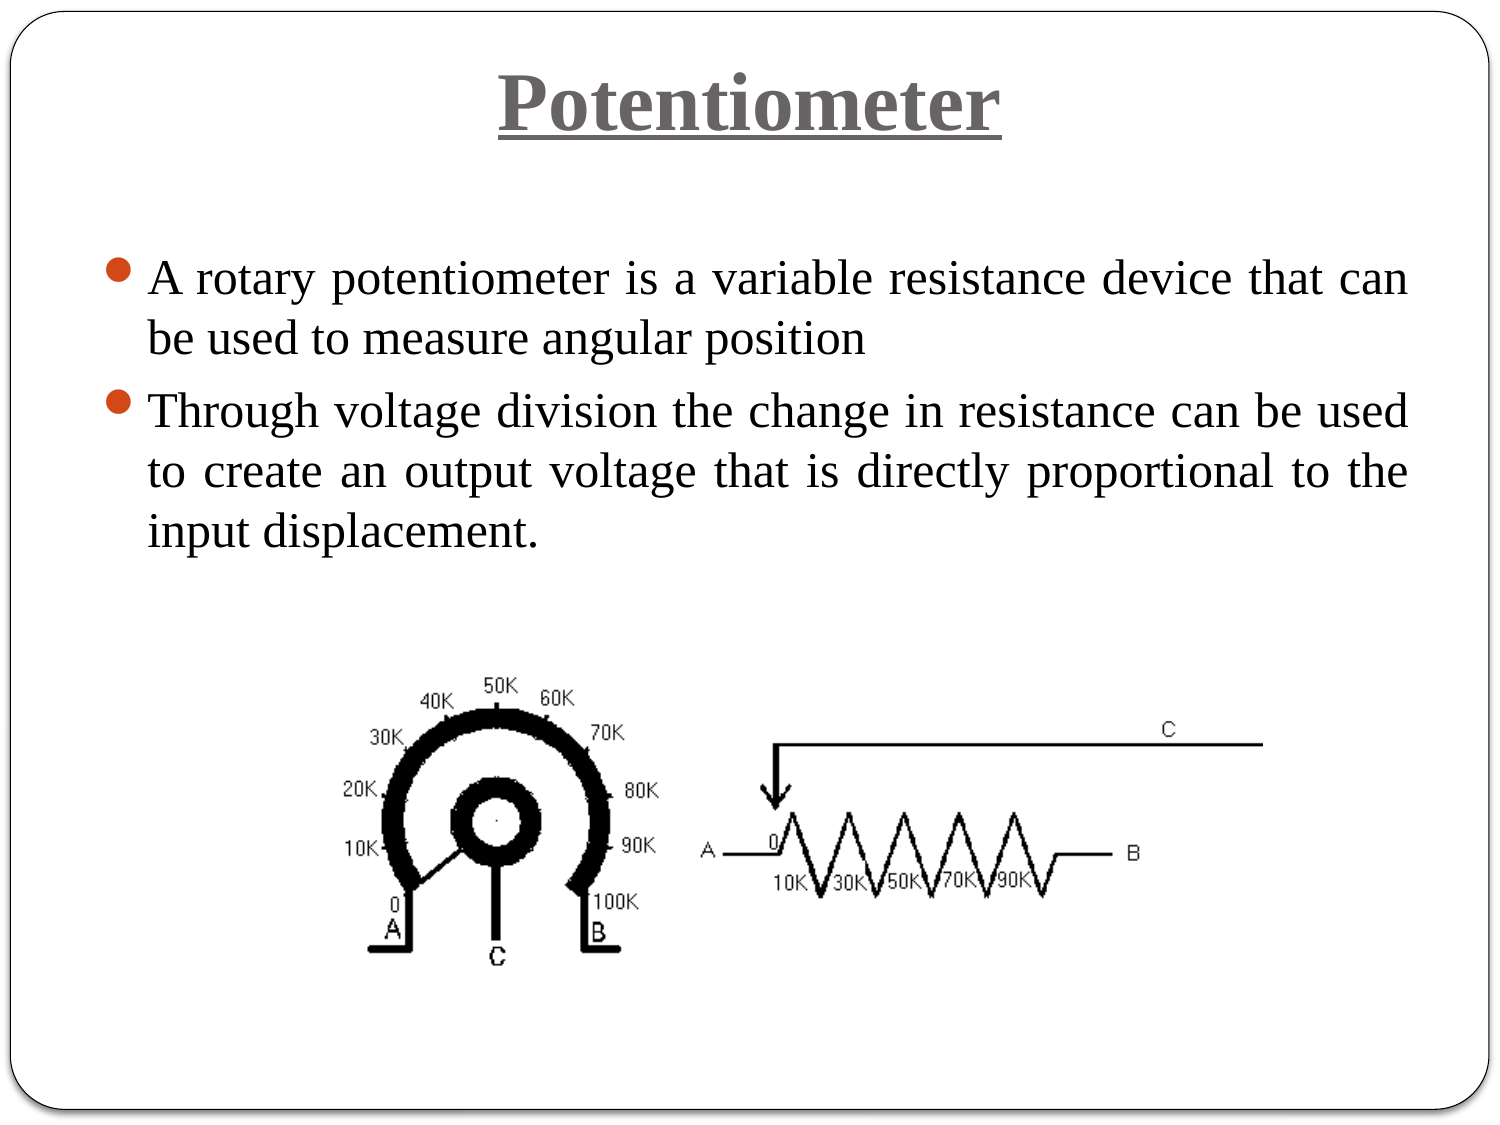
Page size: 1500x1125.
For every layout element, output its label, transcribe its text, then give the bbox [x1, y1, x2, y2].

picture [324, 662, 1263, 994]
title Potentiometer [0, 0, 1500, 163]
list A rotary potentiometer is a variable resistance device that can be used to measure angular position Through voltage division the change in resistance can be used to create an output voltage that is directly proportional to the input displacement. [87, 237, 1425, 988]
